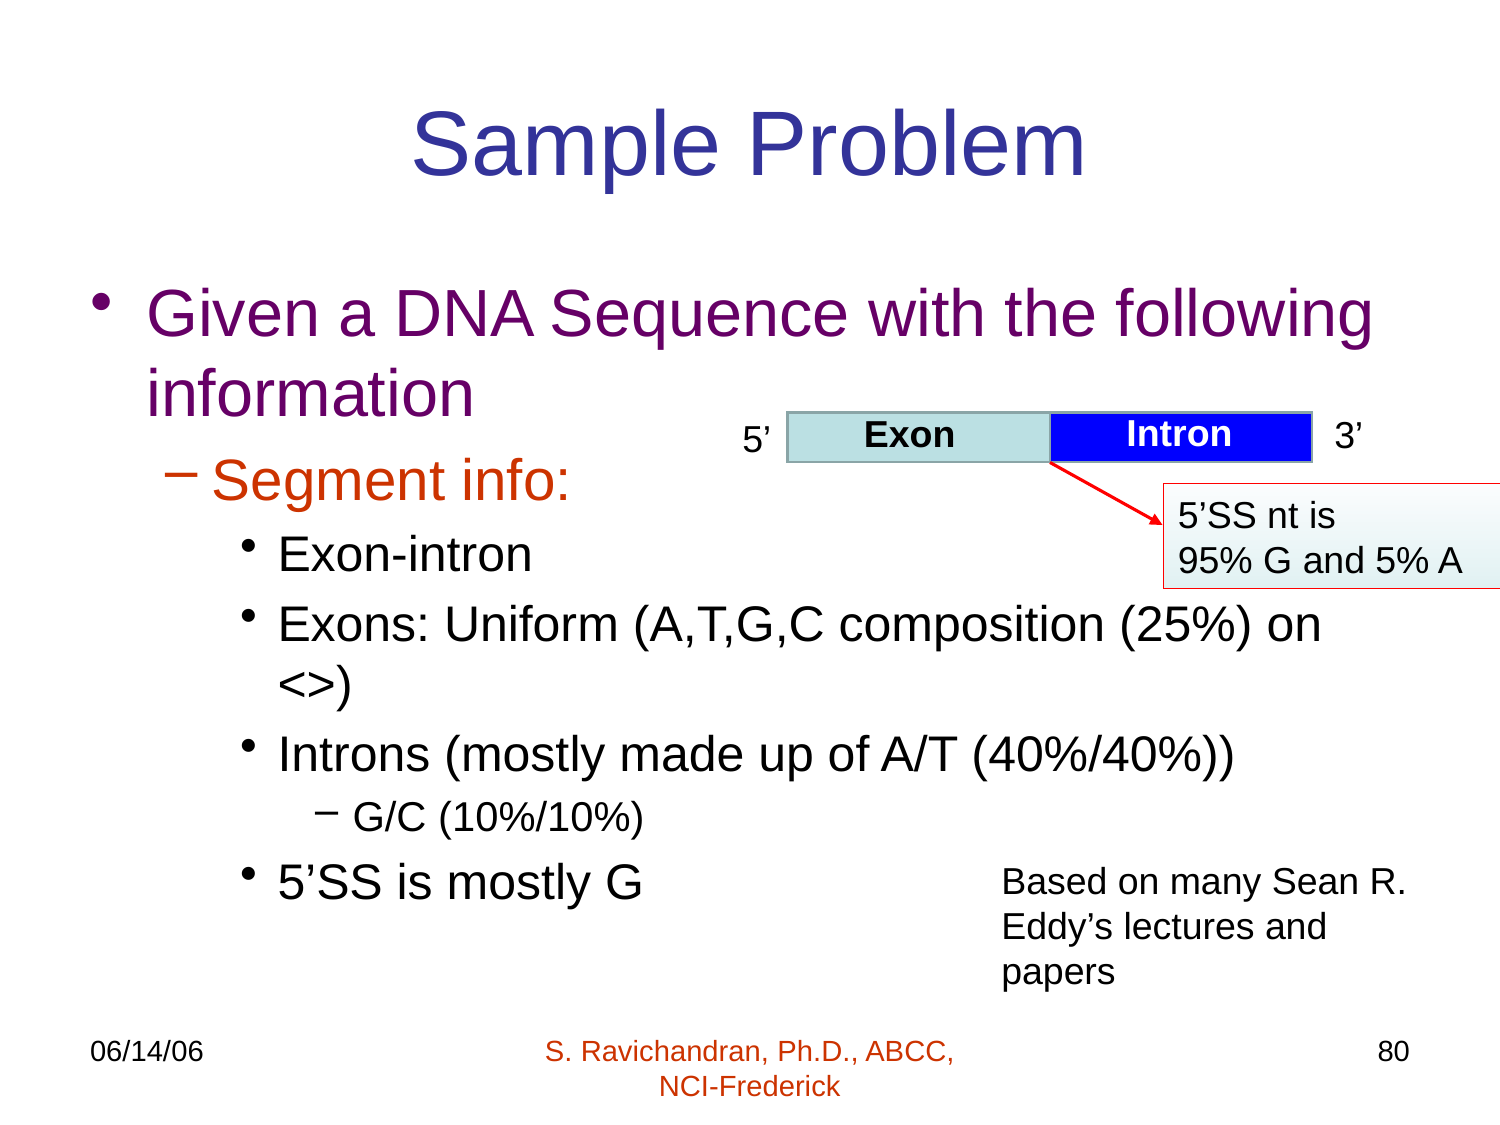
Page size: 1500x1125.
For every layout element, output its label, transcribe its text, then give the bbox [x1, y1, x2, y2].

footer S. Ravichandran, Ph.D., ABCC, NCI-Frederick [512, 1024, 988, 1103]
text_box 3’ [1319, 404, 1432, 464]
text_box Intron [1111, 401, 1250, 462]
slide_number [75, 1024, 425, 1103]
text_box 5’ [727, 407, 841, 467]
slide_number 80 [1074, 1024, 1425, 1103]
title Sample Problem [75, 45, 1425, 233]
text_box 5’SS nt is 95% G and 5% A [1163, 483, 1500, 589]
text_box [1049, 411, 1111, 462]
text_box Based on many Sean R. Eddy’s lectures and papers [986, 849, 1462, 1000]
text_box [1163, 411, 1313, 463]
list Given a DNA Sequence with the following information Segment info: Exon-intron Exons: Uniform (A,T,G,C composition (25%) on <>) Introns (mostly made up of A/T (40%/40%)) G/C (10%/10%) 5’SS is mostly G [75, 262, 1425, 1005]
text_box [841, 411, 849, 463]
text_box [987, 411, 1049, 463]
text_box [1049, 462, 1163, 525]
text_box Exon [849, 402, 987, 463]
